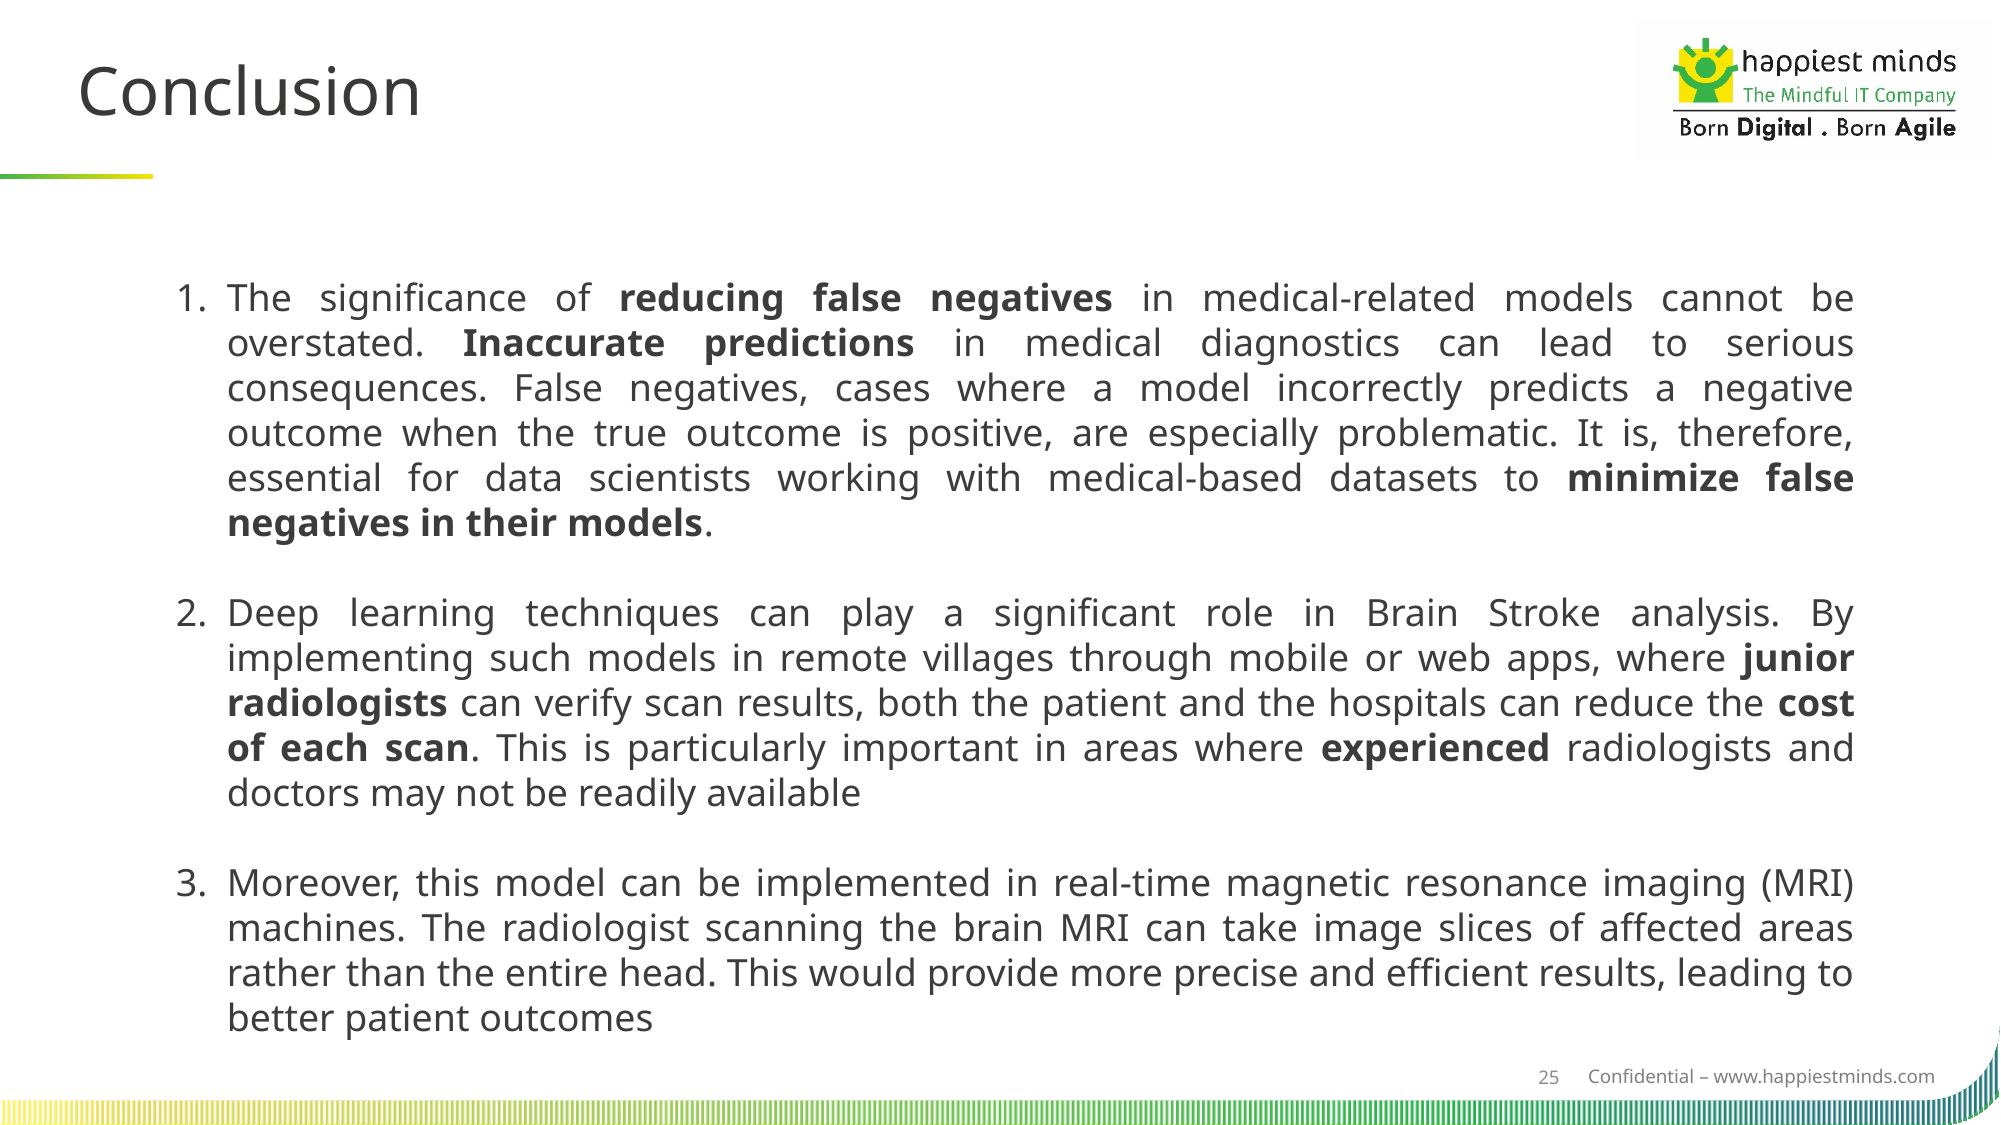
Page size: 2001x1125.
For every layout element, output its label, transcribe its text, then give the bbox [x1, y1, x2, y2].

picture [0, 985, 2000, 1125]
list Conclusion [62, 12, 1663, 166]
slide_number 25 [1124, 1061, 1575, 1109]
text_box The significance of reducing false negatives in medical-related models cannot be overstated. Inaccurate predictions in medical diagnostics can lead to serious consequences. False negatives, cases where a model incorrectly predicts a negative outcome when the true outcome is positive, are especially problematic. It is, therefore, essential for data scientists working with medical-based datasets to minimize false negatives in their models. Deep learning techniques can play a significant role in Brain Stroke analysis. By implementing such models in remote villages through mobile or web apps, where junior radiologists can verify scan results, both the patient and the hospitals can reduce the cost of each scan. This is particularly important in areas where experienced radiologists and doctors may not be readily available Moreover, this model can be implemented in real-time magnetic resonance imaging (MRI) machines. The radiologist scanning the brain MRI can take image slices of affected areas rather than the entire head. This would provide more precise and efficient results, leading to better patient outcomes [136, 259, 1871, 1061]
picture [1663, 18, 1994, 160]
